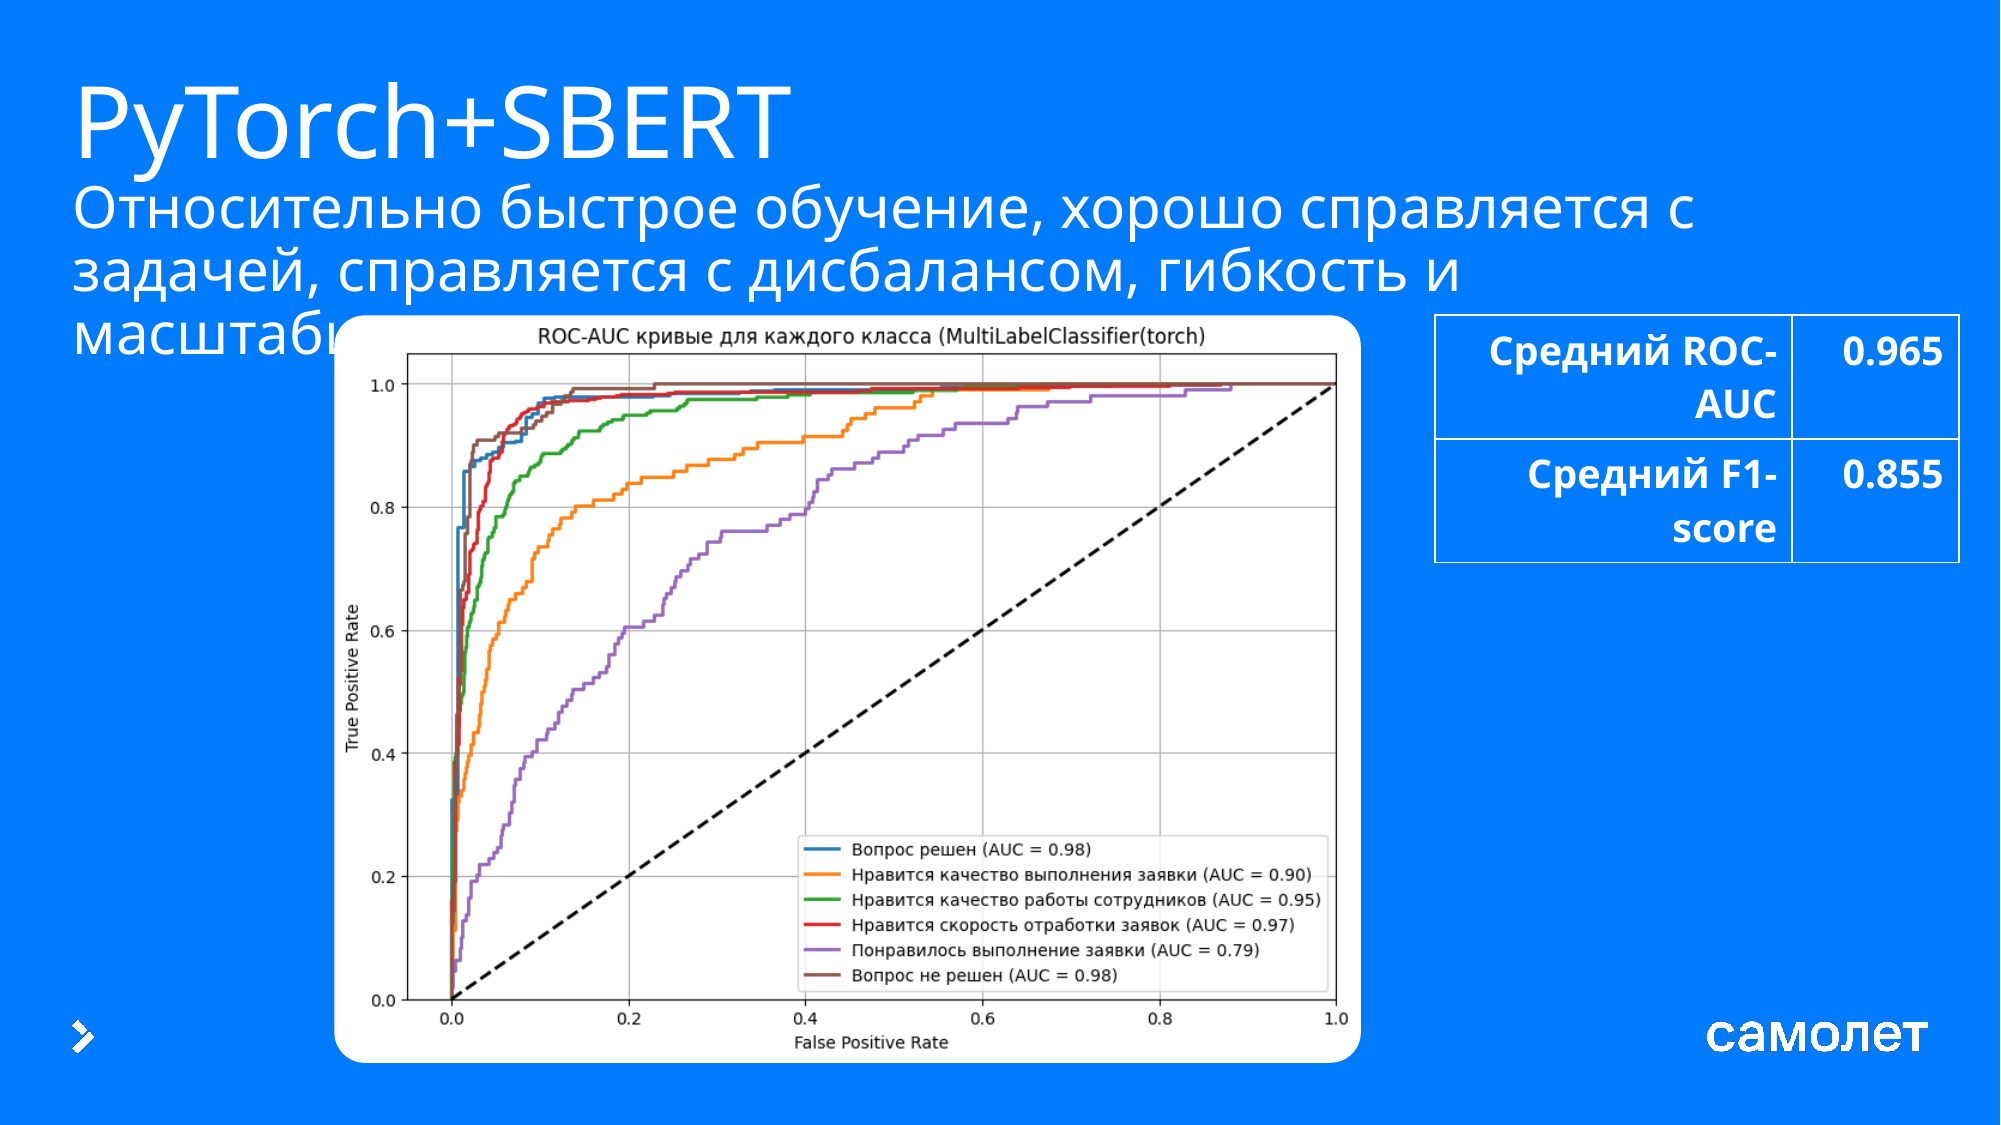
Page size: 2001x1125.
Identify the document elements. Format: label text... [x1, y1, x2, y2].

list Относительно быстрое обучение, хорошо справляется с задачей, справляется с дисбалансом, гибкость и масштабируемость. [72, 178, 1927, 666]
picture [72, 1020, 94, 1053]
table_header 0.965 [1793, 316, 1958, 438]
title PyTorch+SBERT [72, 71, 1928, 180]
picture [334, 315, 1362, 1064]
picture [1707, 1021, 1928, 1052]
table_cell 0.855 [1793, 440, 1958, 562]
table_cell Средний F1-score [1436, 440, 1791, 562]
table_header Средний ROC-AUC [1436, 316, 1791, 438]
